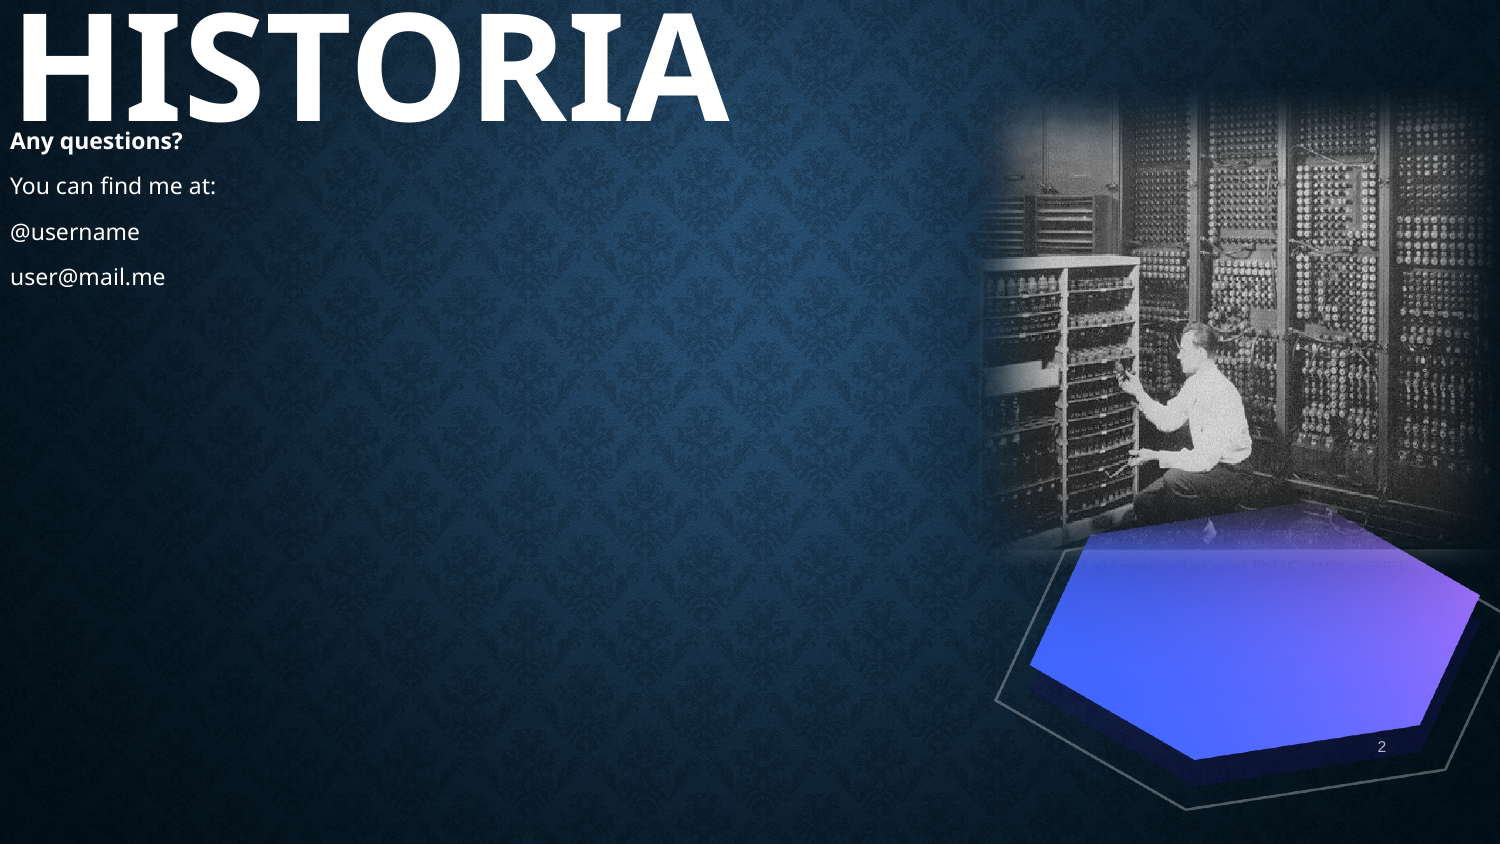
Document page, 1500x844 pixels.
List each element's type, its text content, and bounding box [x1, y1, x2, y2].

picture [960, 76, 1500, 812]
subtitle Any questions? You can find me at: @username user@mail.me [10, 120, 979, 825]
title historia [10, 1, 847, 120]
